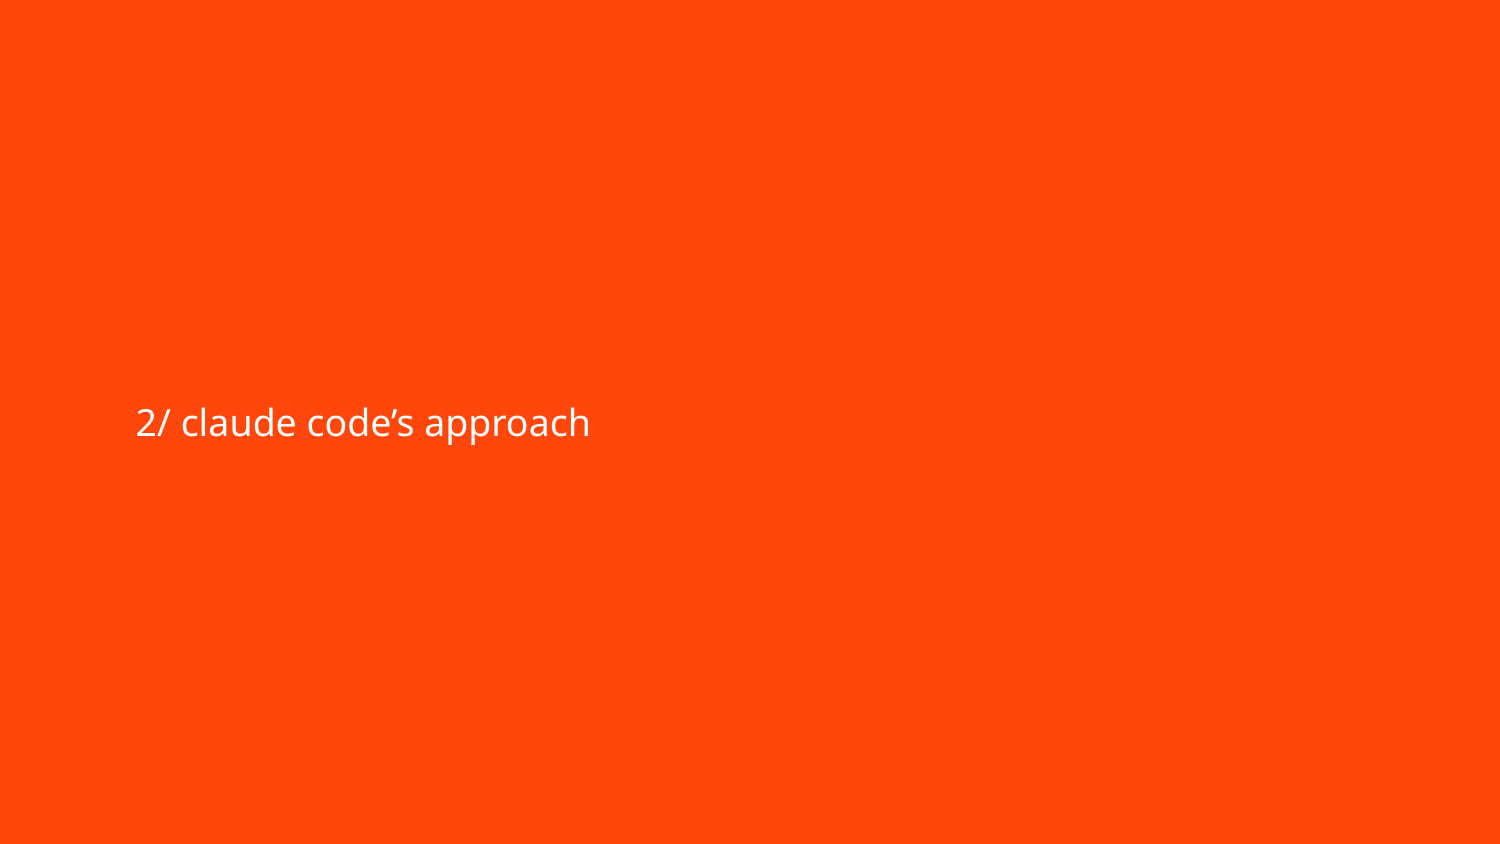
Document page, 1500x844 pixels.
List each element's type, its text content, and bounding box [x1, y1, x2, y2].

text_box 2/ claude code’s approach [120, 383, 1101, 459]
